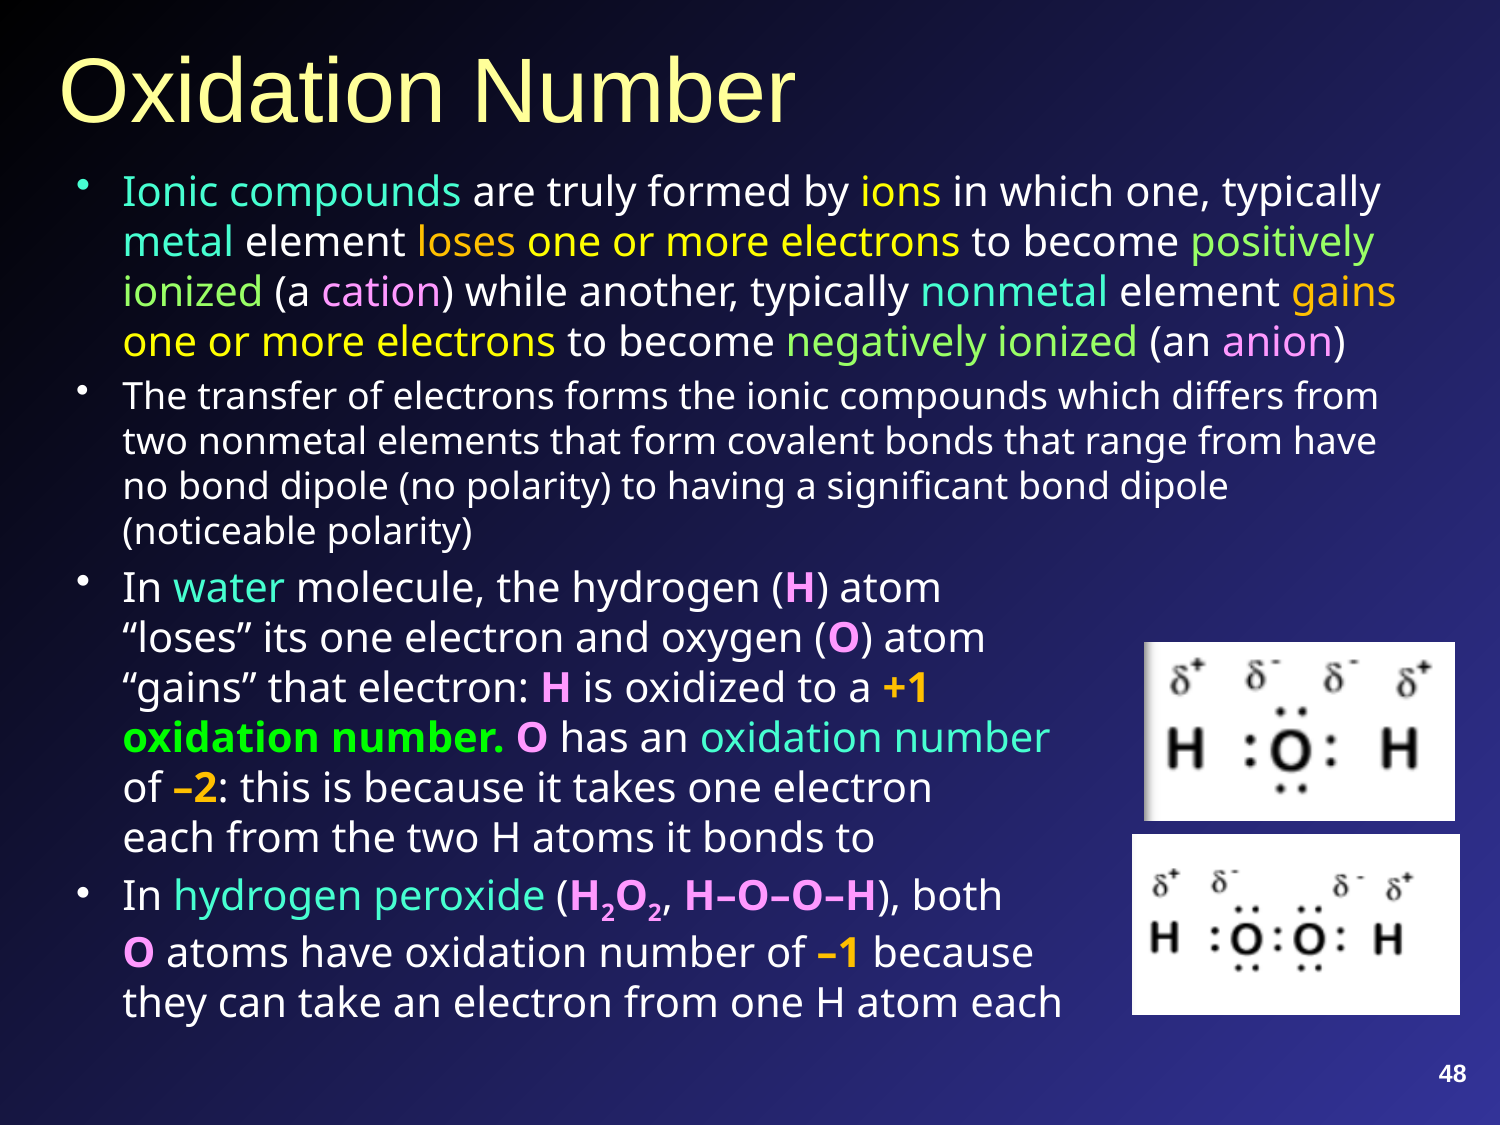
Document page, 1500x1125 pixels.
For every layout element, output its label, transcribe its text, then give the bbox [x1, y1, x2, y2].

slide_number 48 [1144, 1042, 1482, 1103]
picture [1132, 834, 1460, 1015]
picture [1144, 642, 1455, 821]
title Oxidation Number [43, 22, 1440, 149]
list Ionic compounds are truly formed by ions in which one, typically metal element loses one or more electrons to become positively ionized (a cation) while another, typically nonmetal element gains one or more electrons to become negatively ionized (an anion) The transfer of electrons forms the ionic compounds which differs from two nonmetal elements that form covalent bonds that range from have no bond dipole (no polarity) to having a significant bond dipole (noticeable polarity) In water molecule, the hydrogen (H) atom “loses” its one electron and oxygen (O) atom “gains” that electron: H is oxidized to a +1 oxidation number. O has an oxidation number of –2: this is because it takes one electron each from the two H atoms it bonds to In hydrogen peroxide (H2O2, H–O–O–H), both O atoms have oxidation number of –1 because they can take an electron from one H atom each [60, 156, 1438, 1075]
